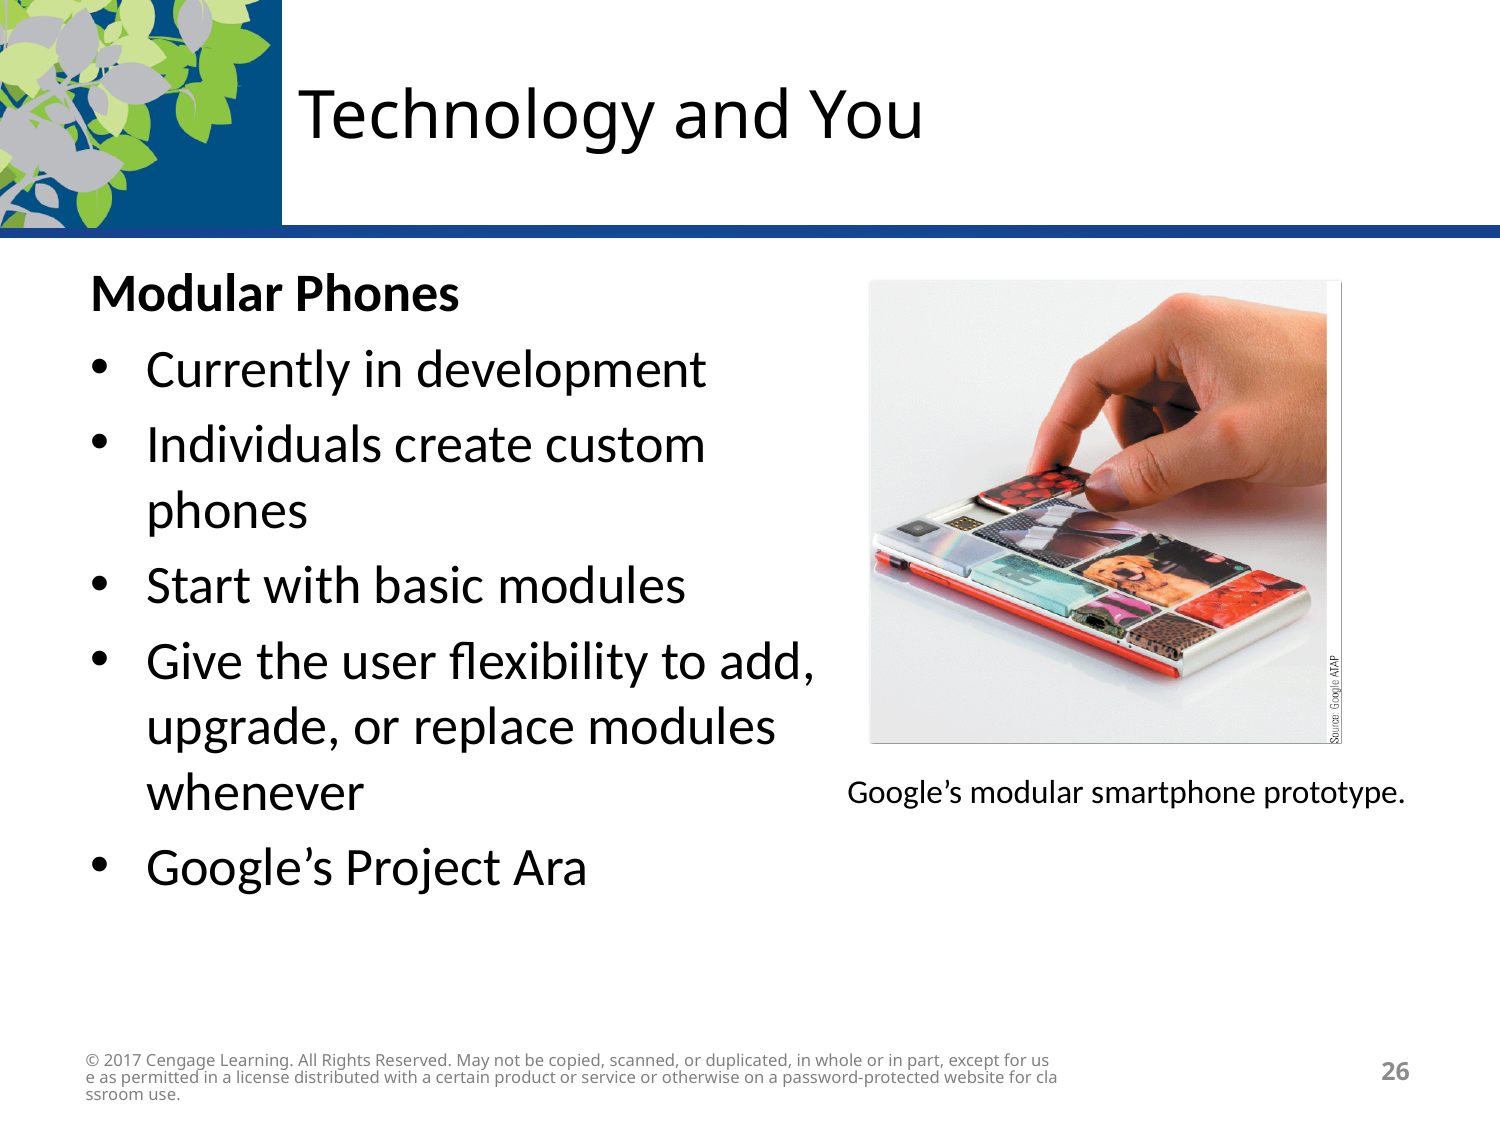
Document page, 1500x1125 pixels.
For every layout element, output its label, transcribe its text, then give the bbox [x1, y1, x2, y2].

title Technology and You [283, 44, 1483, 179]
footer © 2017 Cengage Learning. All Rights Reserved. May not be copied, scanned, or duplicated, in whole or in part, except for use as permitted in a license distributed with a certain product or service or otherwise on a password-protected website for classroom use. [70, 1042, 1074, 1103]
picture [867, 278, 1342, 745]
picture [0, 0, 1500, 238]
slide_number 26 [1074, 1042, 1425, 1103]
text_box Google’s modular smartphone prototype. [832, 763, 1477, 818]
list Modular Phones Currently in development Individuals create custom phones Start with basic modules Give the user flexibility to add, upgrade, or replace modules whenever Google’s Project Ara [74, 249, 881, 1006]
